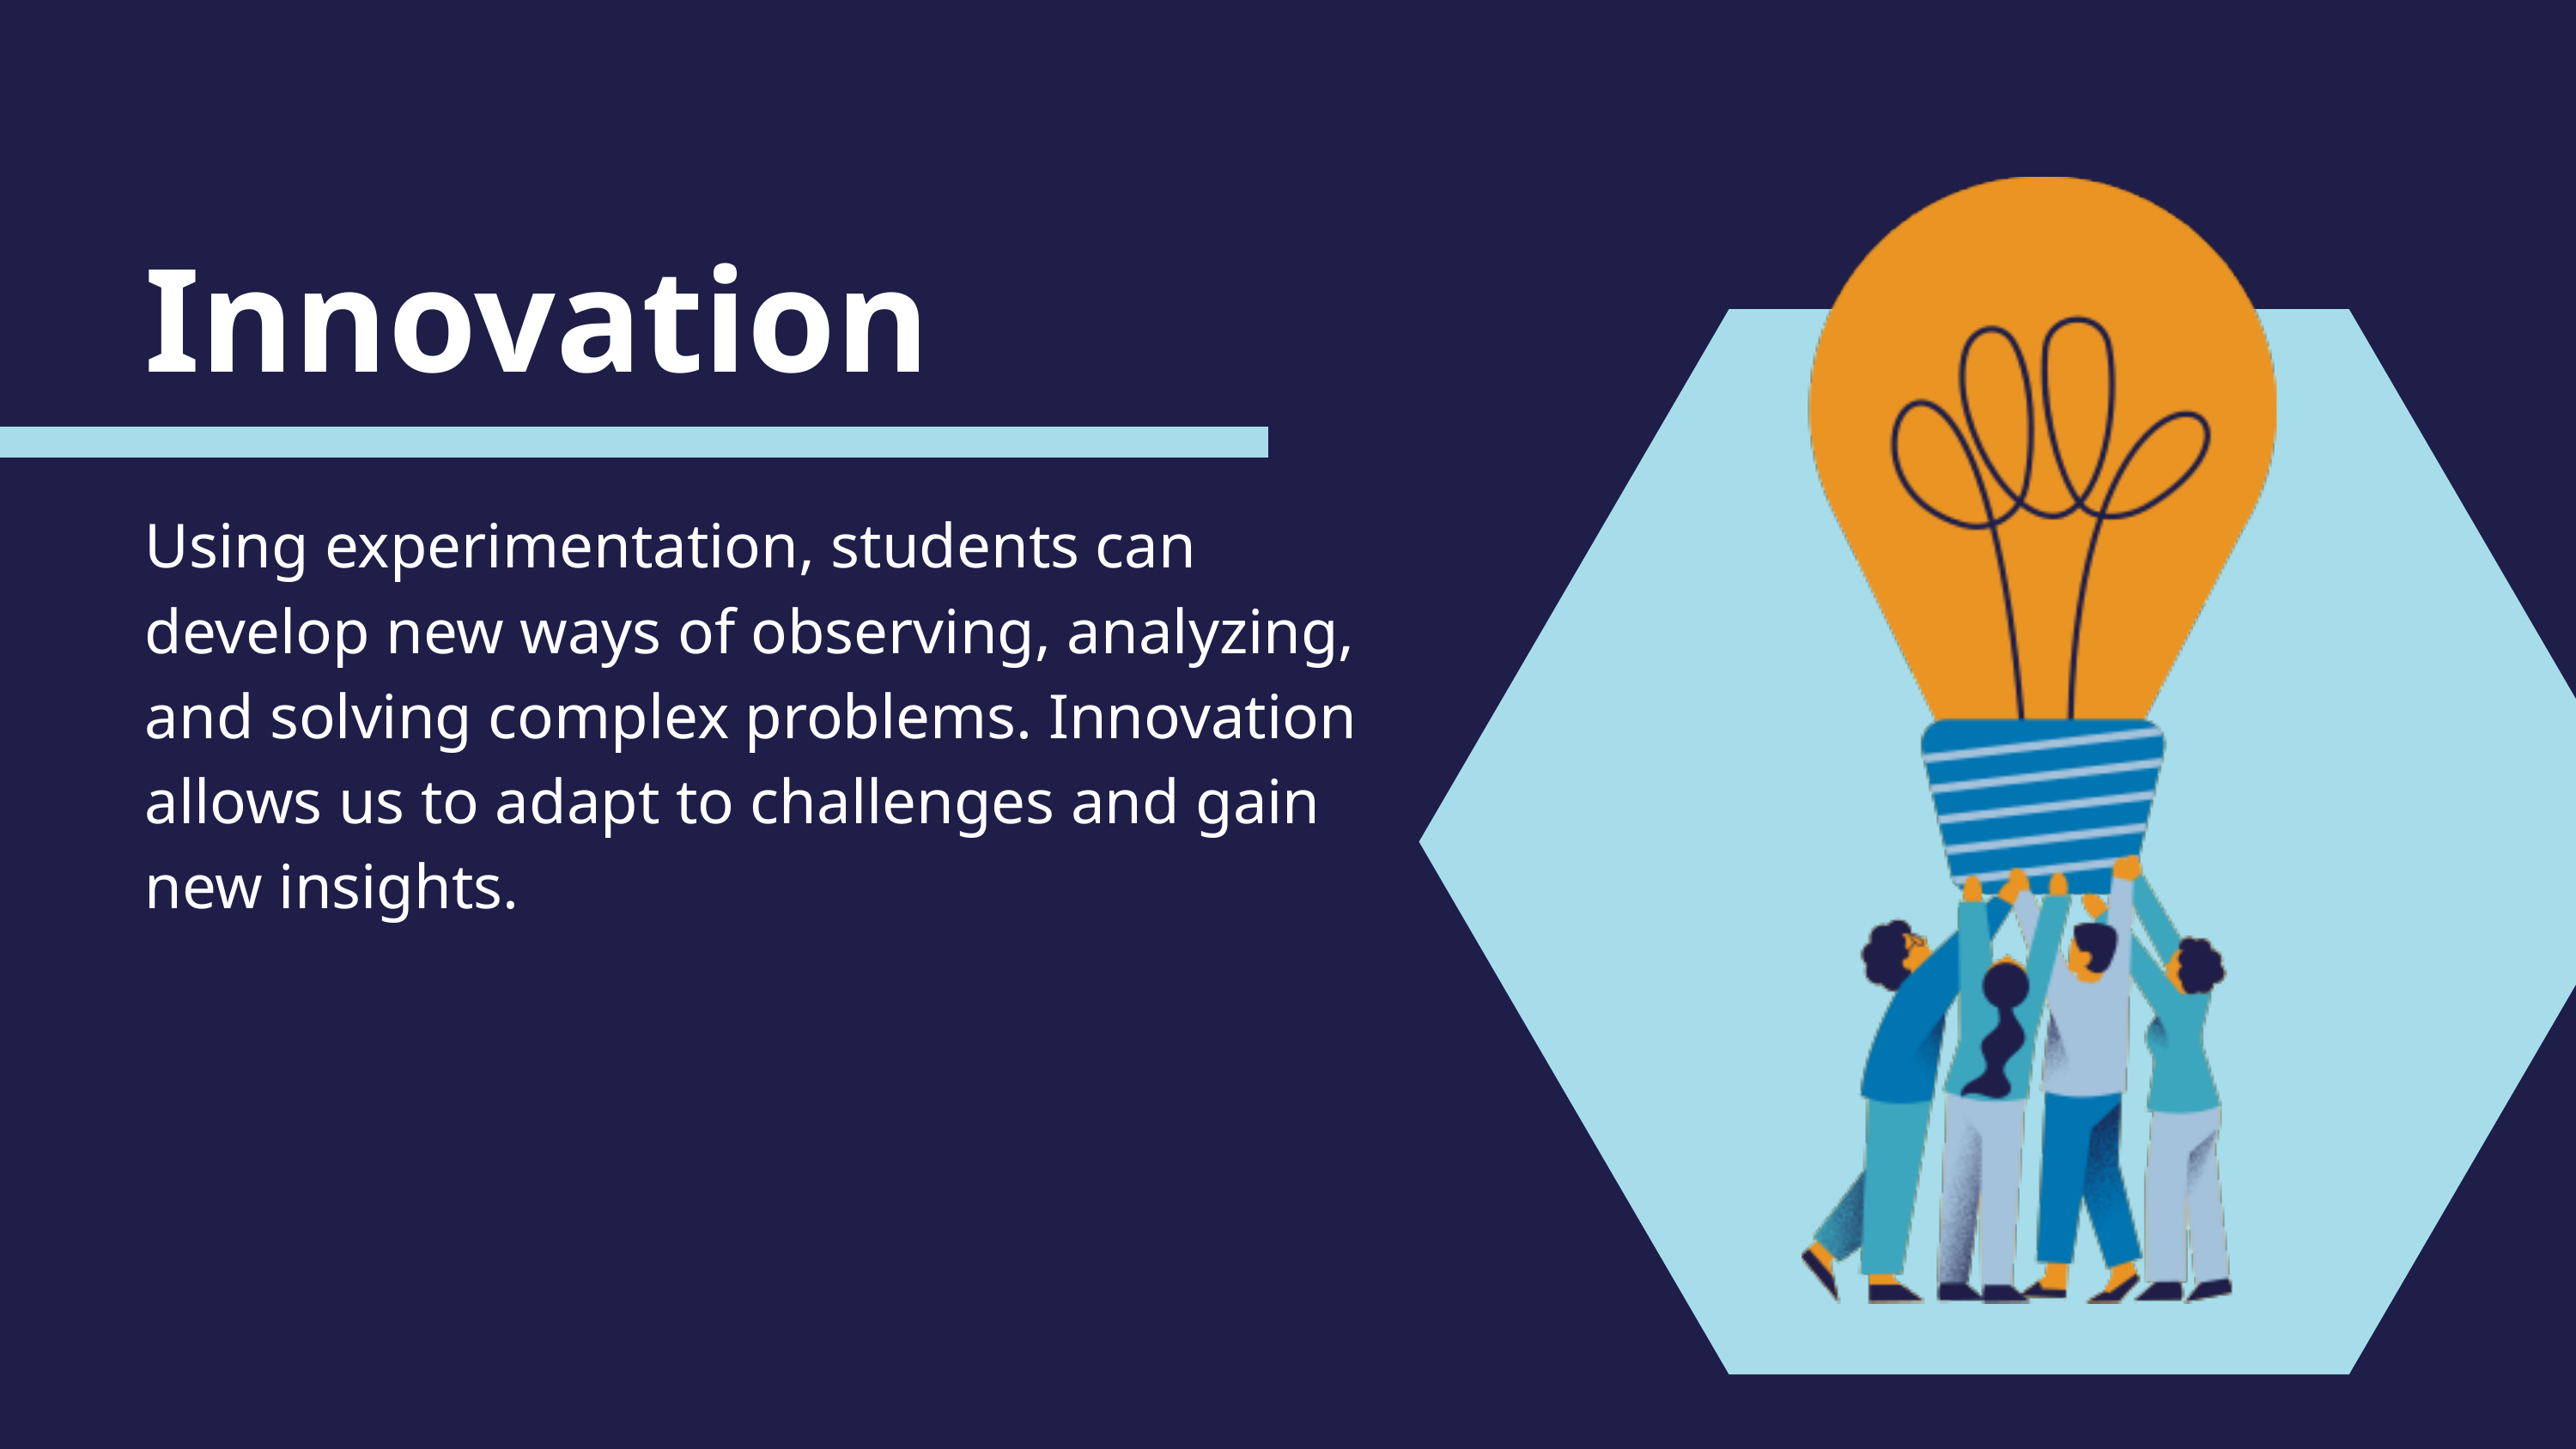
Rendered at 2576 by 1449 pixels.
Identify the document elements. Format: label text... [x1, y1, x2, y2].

text_box Innovation [144, 200, 937, 402]
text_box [1419, 308, 2576, 1375]
text_box [1801, 177, 2277, 307]
text_box Using experimentation, students can develop new ways of observing, analyzing, and solving complex problems. Innovation allows us to adapt to challenges and gain new insights. [144, 494, 1414, 921]
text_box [0, 426, 1268, 458]
